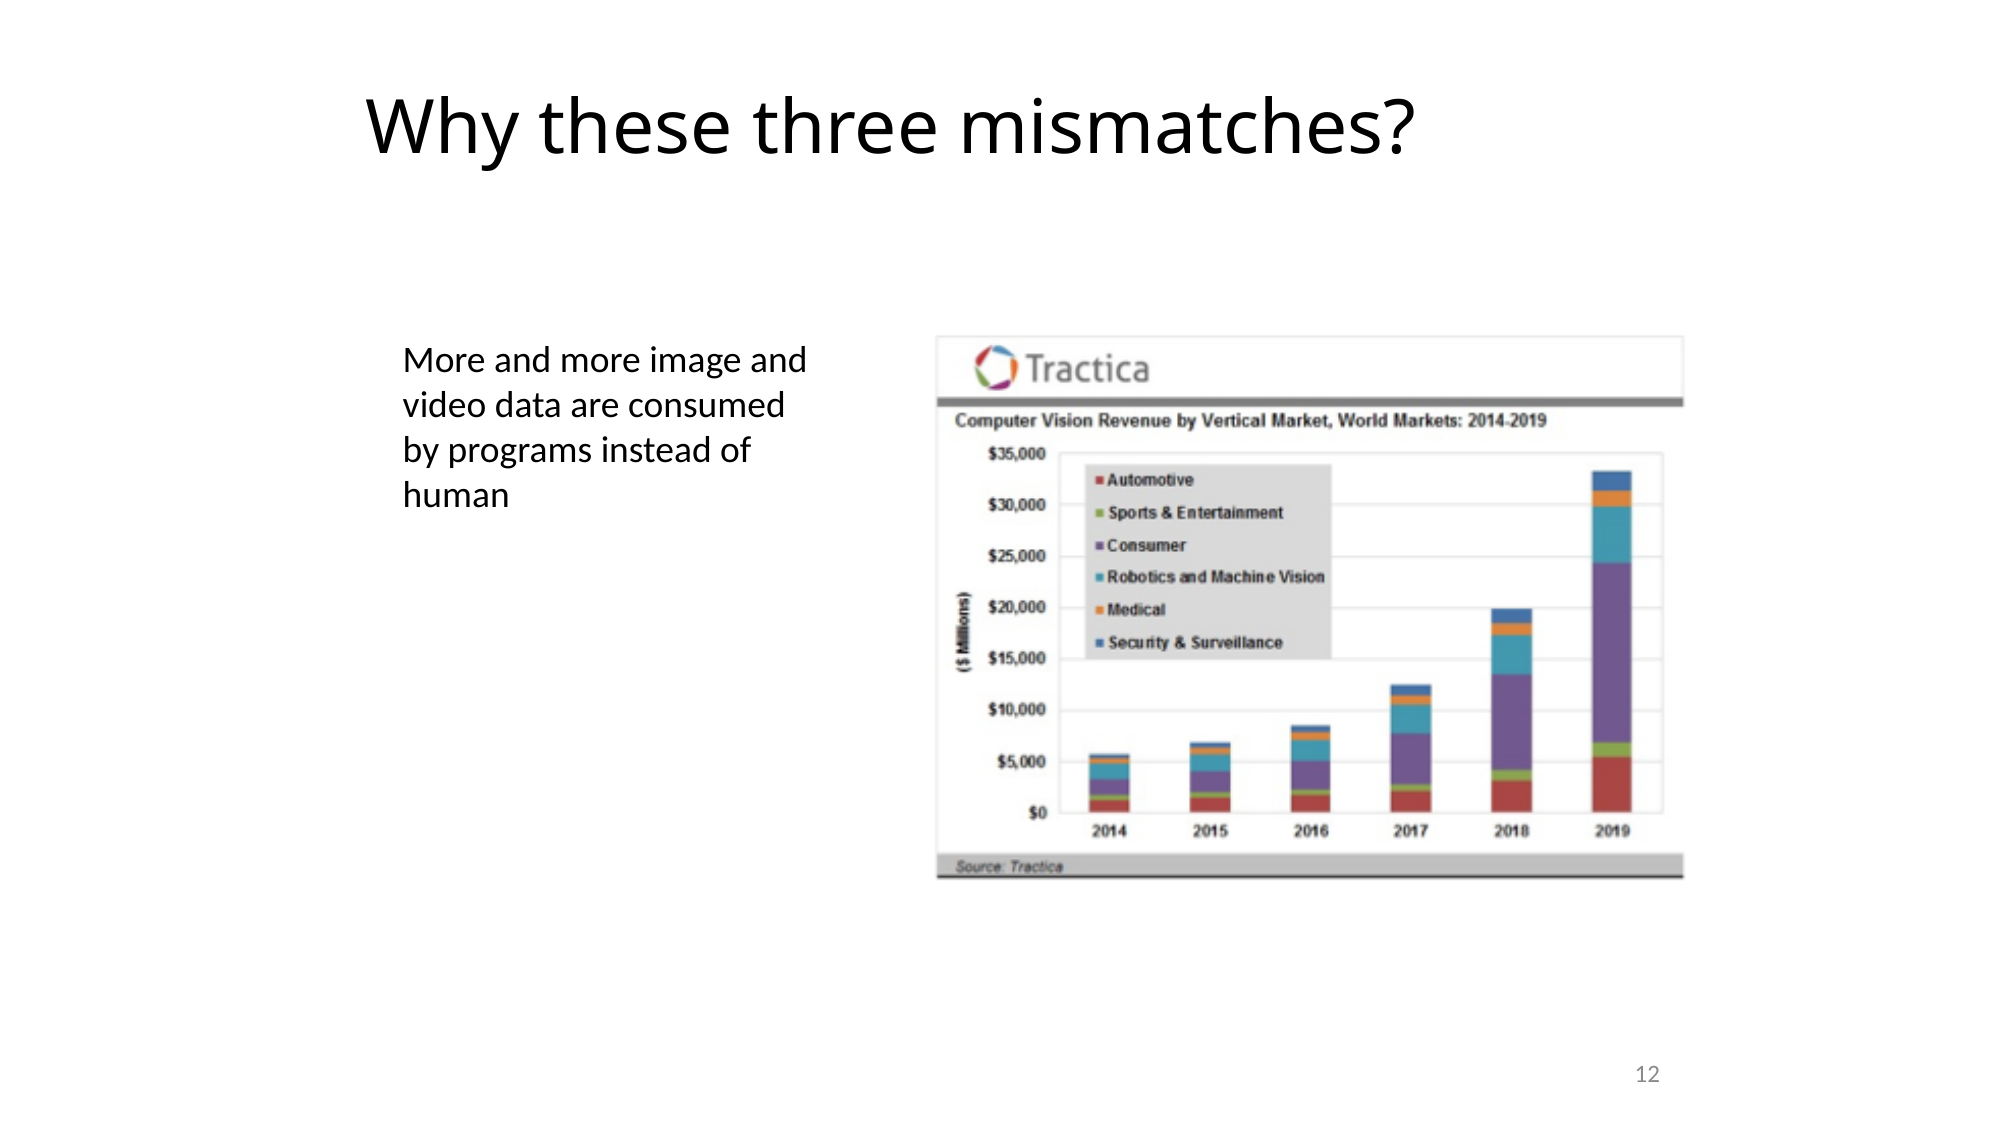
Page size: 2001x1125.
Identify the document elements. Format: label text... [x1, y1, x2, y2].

slide_number 12 [1325, 1042, 1675, 1103]
picture [926, 287, 1724, 1021]
text_box More and more image and video data are consumed by programs instead of human [387, 327, 831, 522]
text_box Why these three mismatches? [350, 71, 1537, 176]
